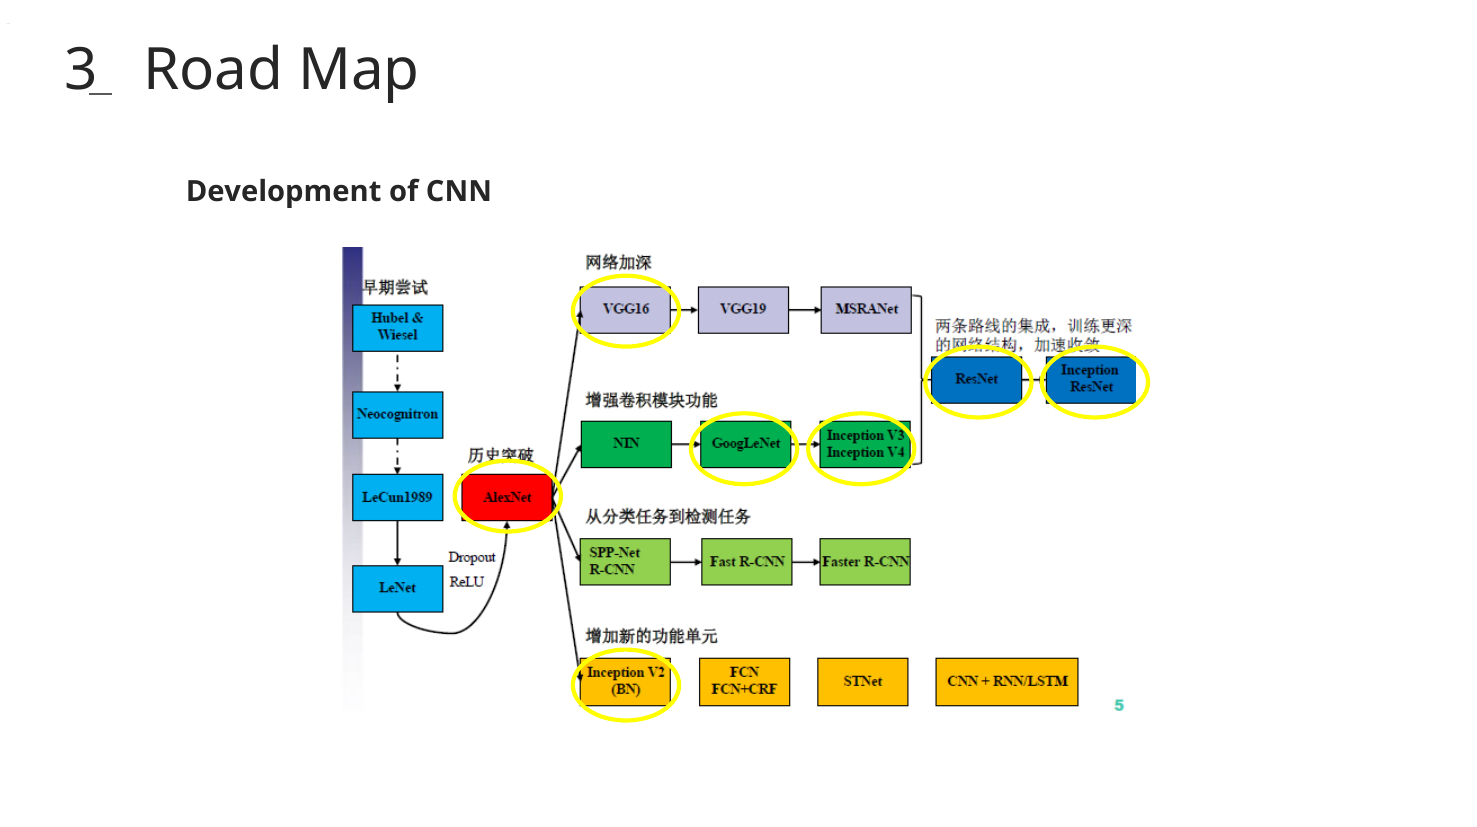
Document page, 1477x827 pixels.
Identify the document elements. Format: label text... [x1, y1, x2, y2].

text_box [1141, 361, 1151, 403]
text_box Development of CNN [171, 165, 1211, 215]
picture [340, 247, 1136, 721]
text_box 3 Road Map [5, 23, 479, 109]
